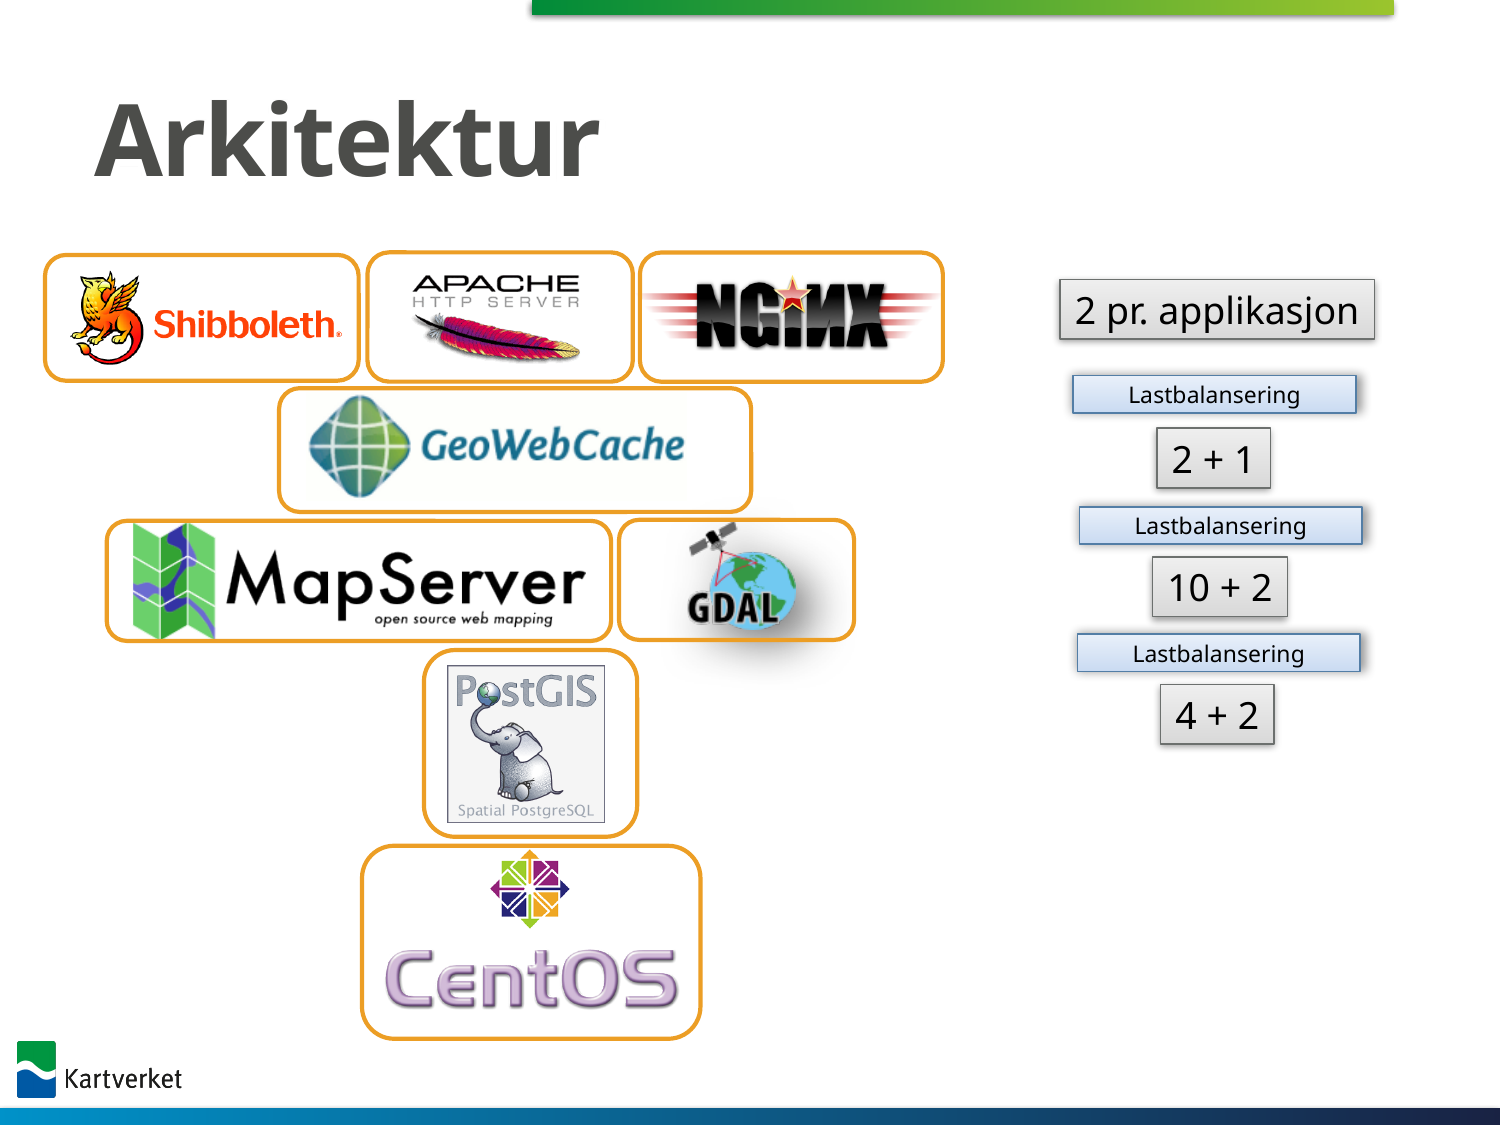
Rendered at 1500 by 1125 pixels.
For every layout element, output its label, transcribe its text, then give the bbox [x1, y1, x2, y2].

picture [305, 392, 687, 501]
text_box [276, 389, 754, 515]
text_box Lastbalansering [1077, 633, 1361, 672]
text_box Lastbalansering [1072, 375, 1357, 414]
text_box Lastbalansering [1079, 506, 1363, 545]
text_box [44, 254, 359, 381]
text_box 4 + 2 [1160, 684, 1275, 745]
picture [687, 521, 797, 630]
picture [447, 665, 606, 824]
text_box [421, 647, 640, 838]
picture [374, 839, 688, 1018]
picture [132, 521, 586, 643]
text_box 10 + 2 [1152, 556, 1288, 617]
text_box [359, 854, 703, 1041]
text_box 2 + 1 [1156, 427, 1271, 489]
text_box [104, 518, 614, 644]
text_box 2 pr. applikasjon [1059, 279, 1375, 340]
title Arkitektur [94, 90, 1395, 311]
text_box [616, 517, 857, 643]
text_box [367, 248, 949, 392]
